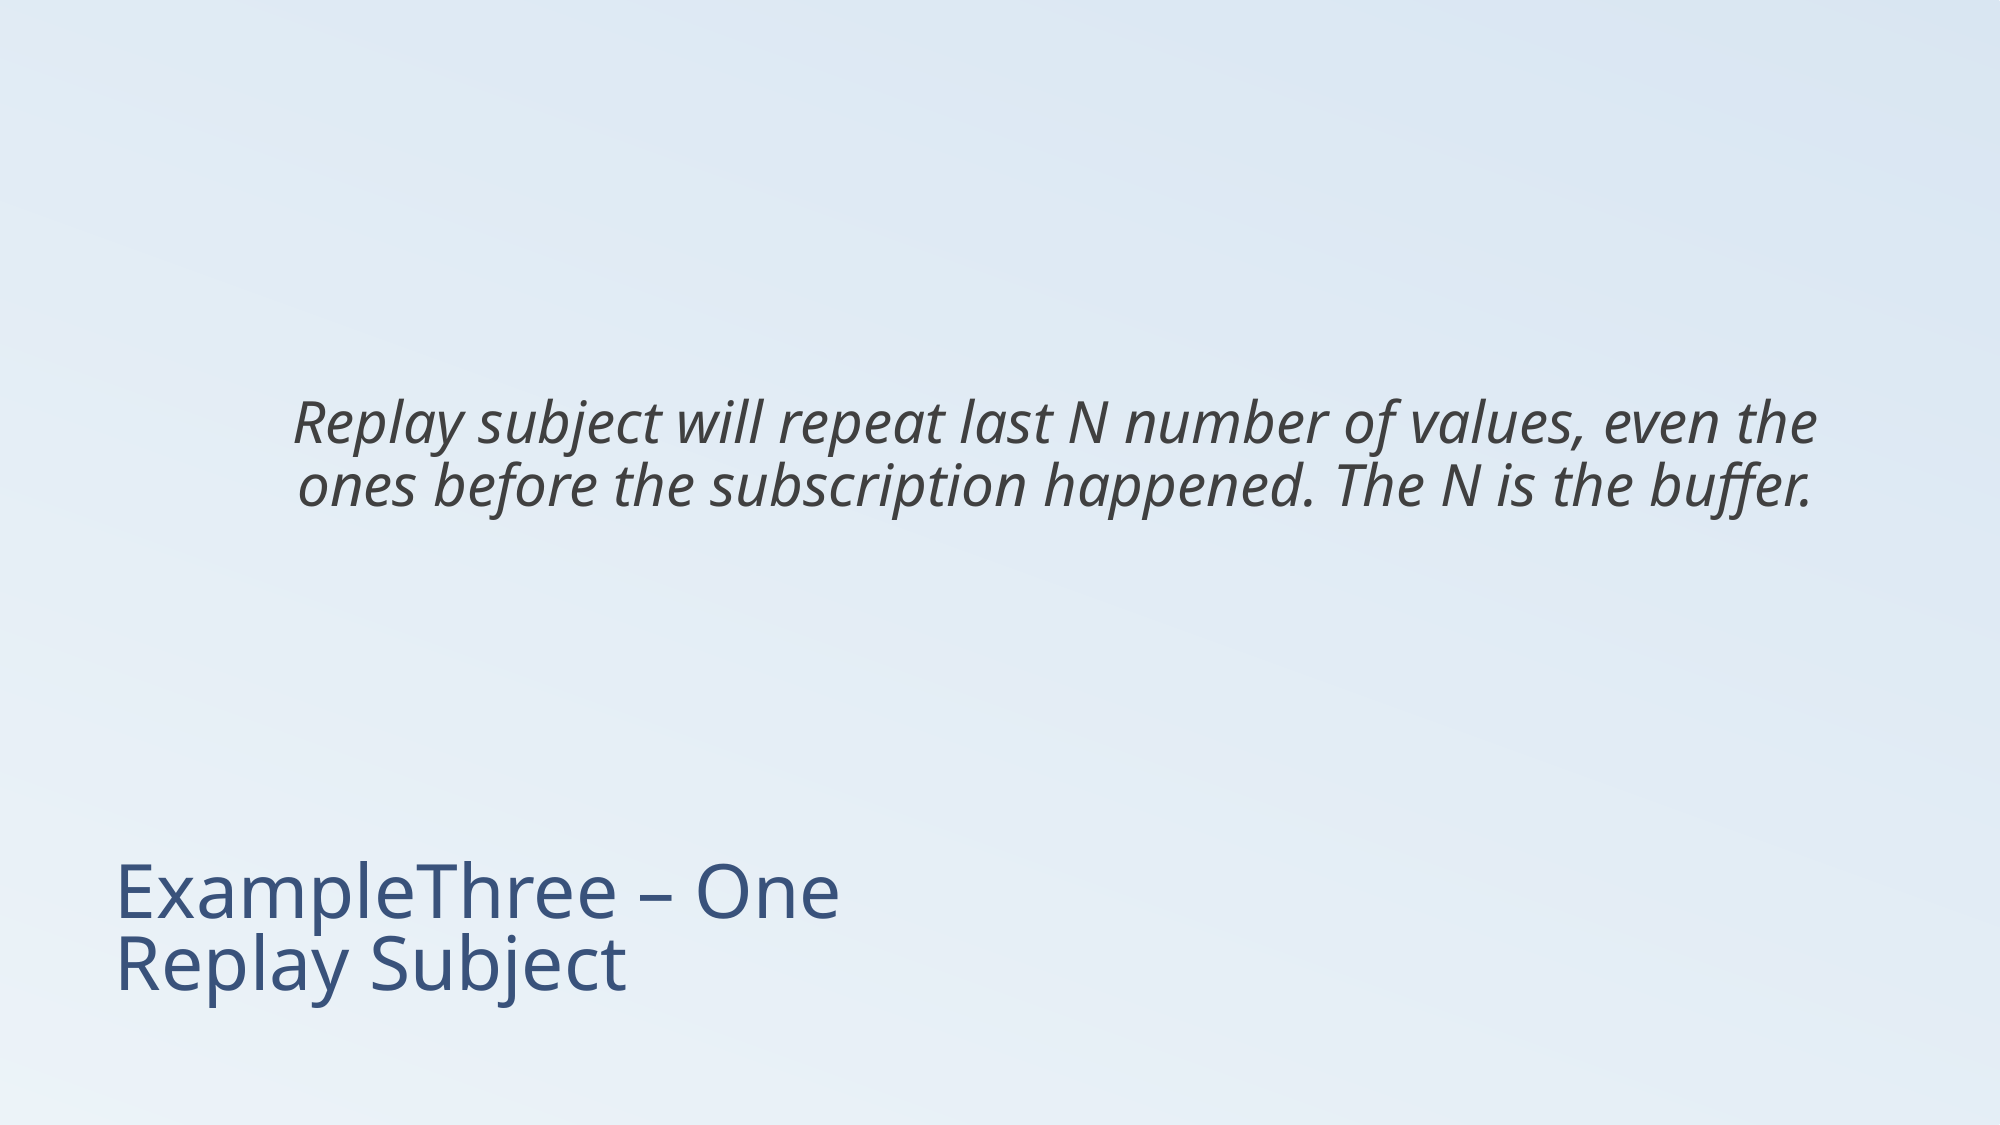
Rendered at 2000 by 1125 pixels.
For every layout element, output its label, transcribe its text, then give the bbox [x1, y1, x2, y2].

title ExampleThree – One Replay Subject [99, 837, 1900, 1013]
list Replay subject will repeat last N number of values, even the ones before the subscription happened. The N is the buffer. [212, 112, 1900, 800]
